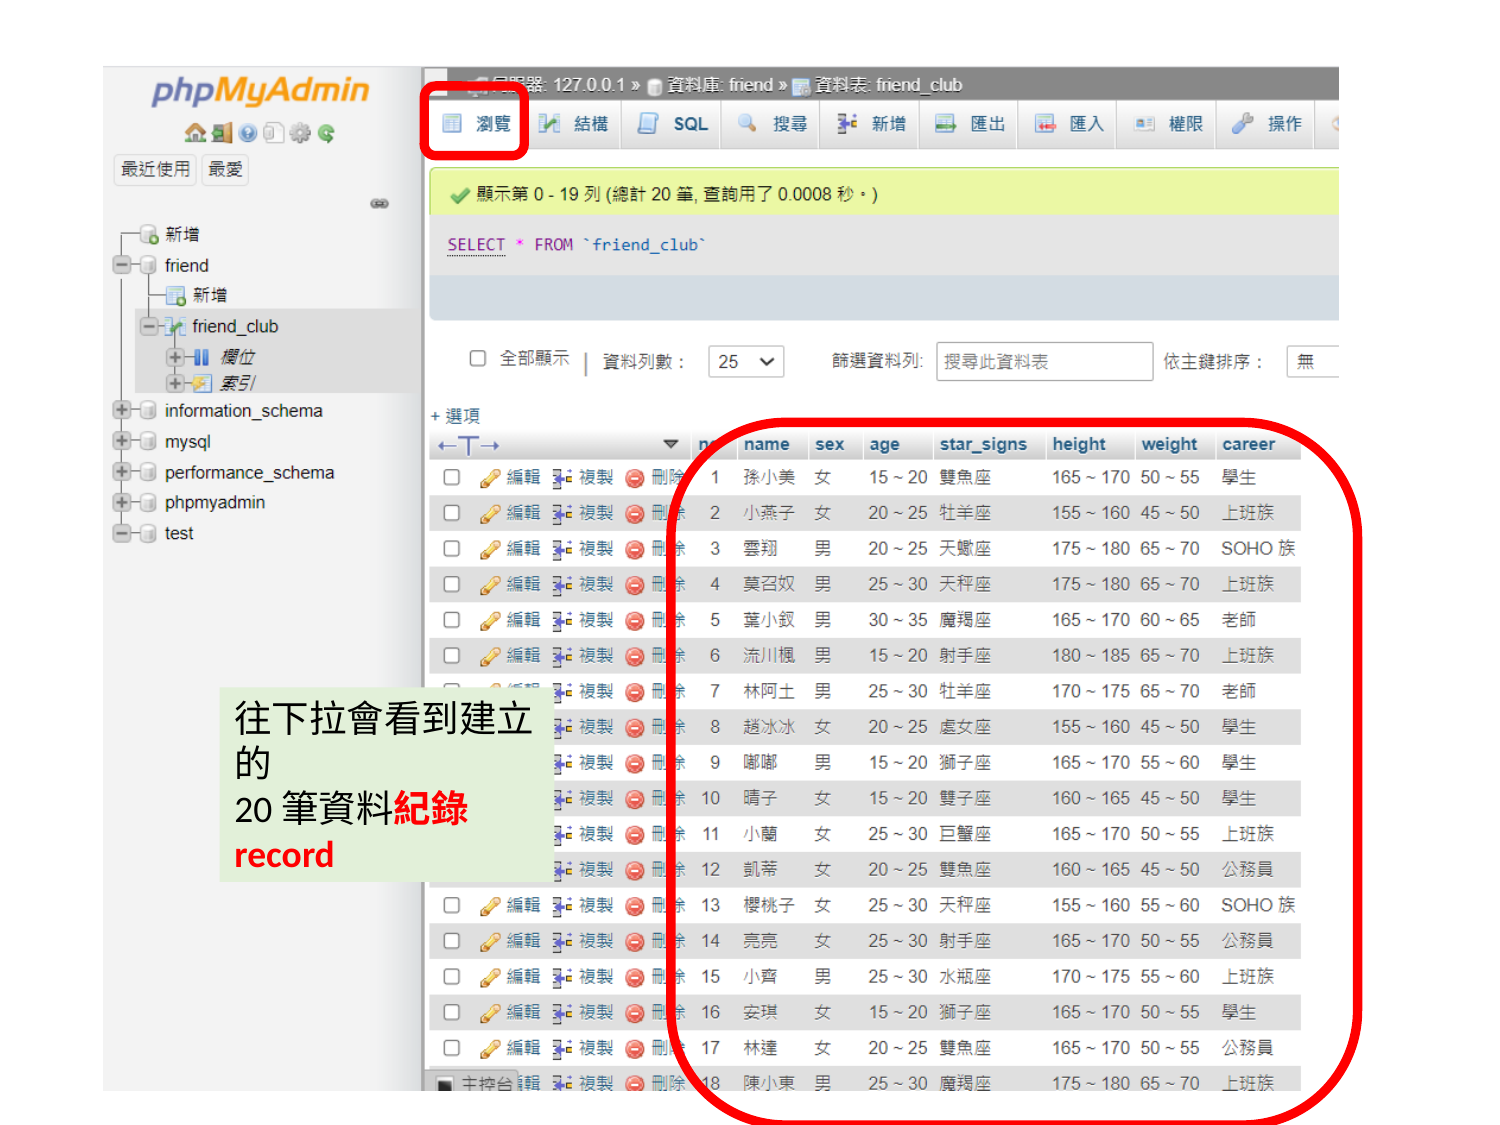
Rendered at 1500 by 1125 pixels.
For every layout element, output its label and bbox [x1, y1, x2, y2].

text_box [1339, 472, 1359, 1075]
list [103, 59, 1339, 1091]
text_box [702, 1091, 1326, 1125]
